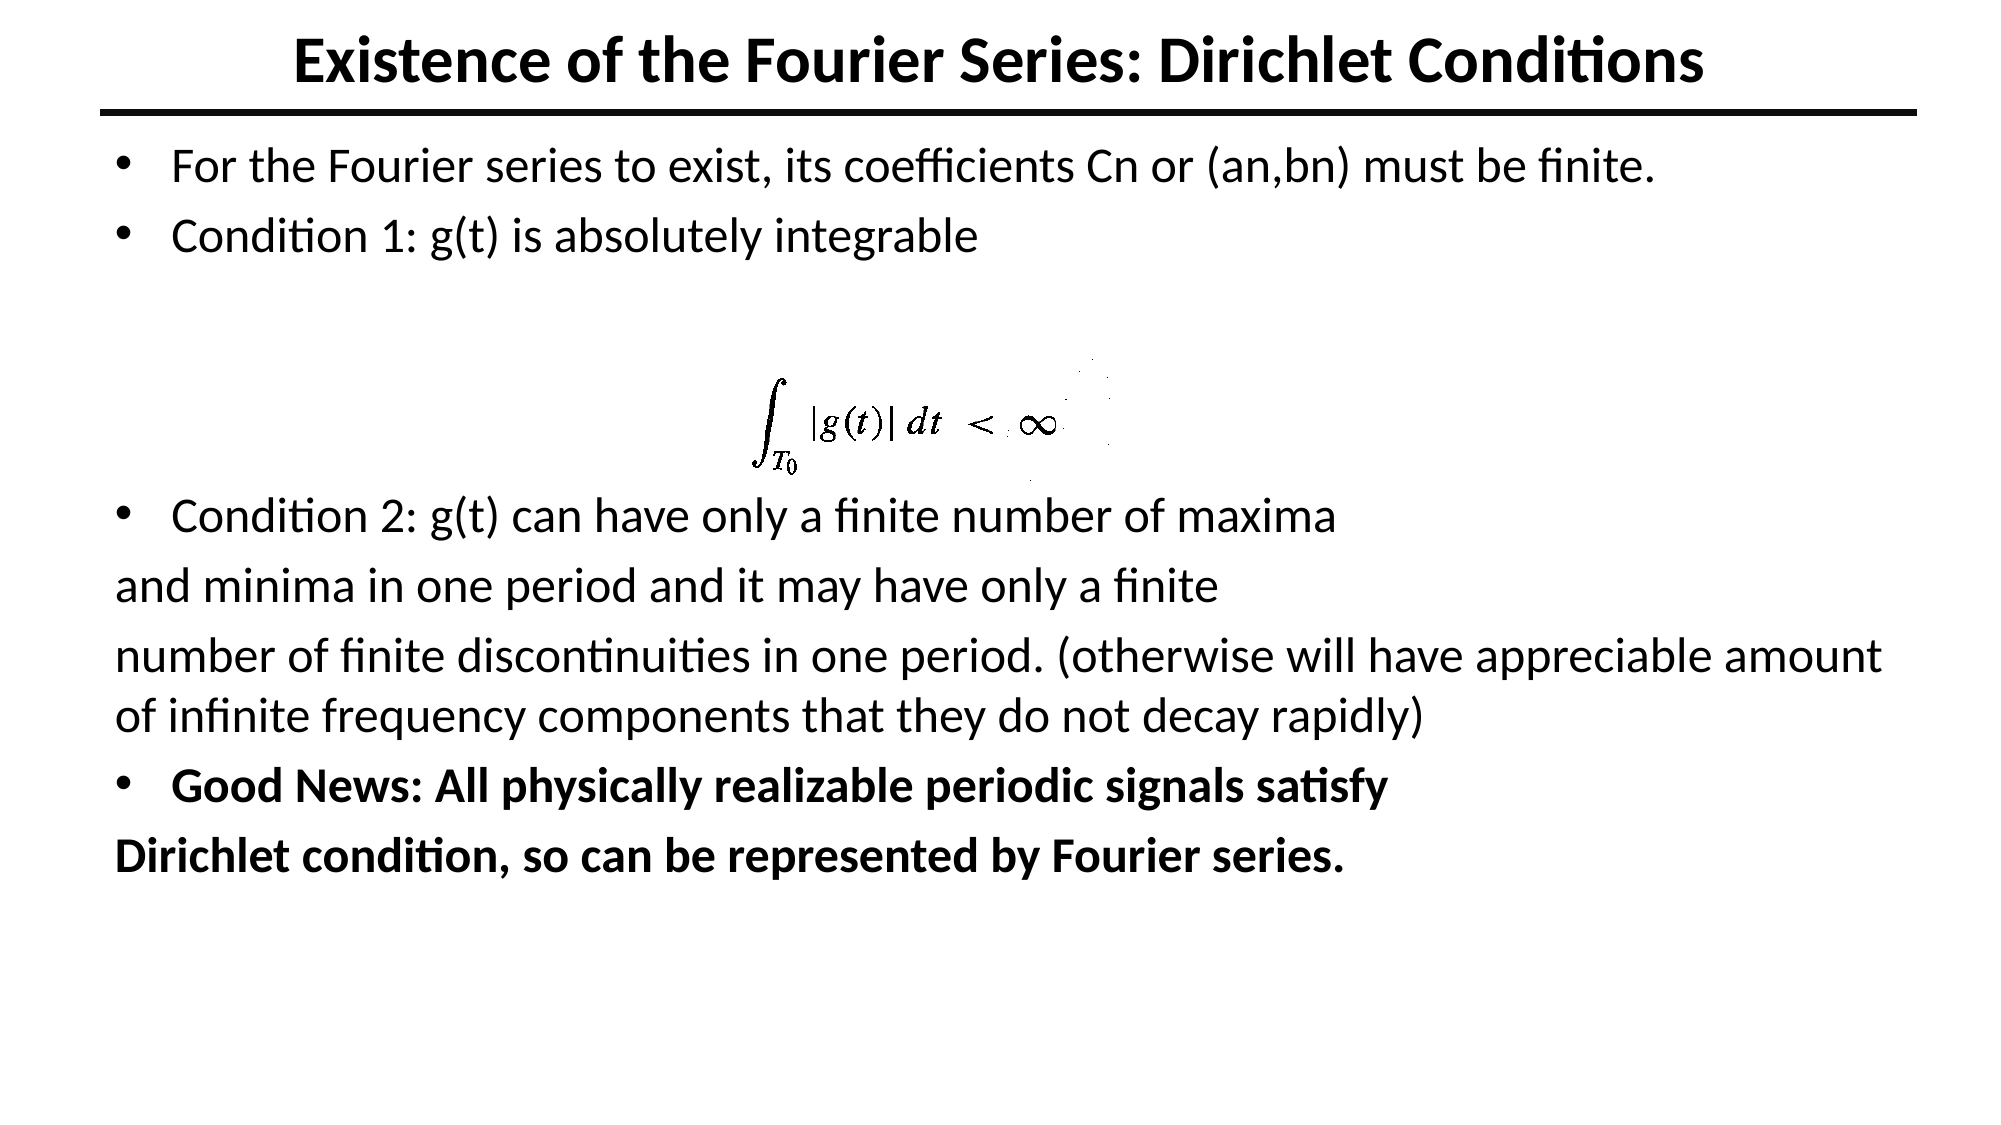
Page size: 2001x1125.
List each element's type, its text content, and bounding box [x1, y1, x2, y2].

title Existence of the Fourier Series: Dirichlet Conditions [99, 0, 1900, 113]
list For the Fourier series to exist, its coefficients Cn or (an,bn) must be finite. Condition 1: g(t) is absolutely integrable Condition 2: g(t) can have only a finite number of maxima and minima in one period and it may have only a finite number of finite discontinuities in one period. (otherwise will have appreciable amount of infinite frequency components that they do not decay rapidly) Good News: All physically realizable periodic signals satisfy Dirichlet condition, so can be represented by Fourier series. [99, 125, 1900, 1038]
picture [724, 349, 1121, 494]
